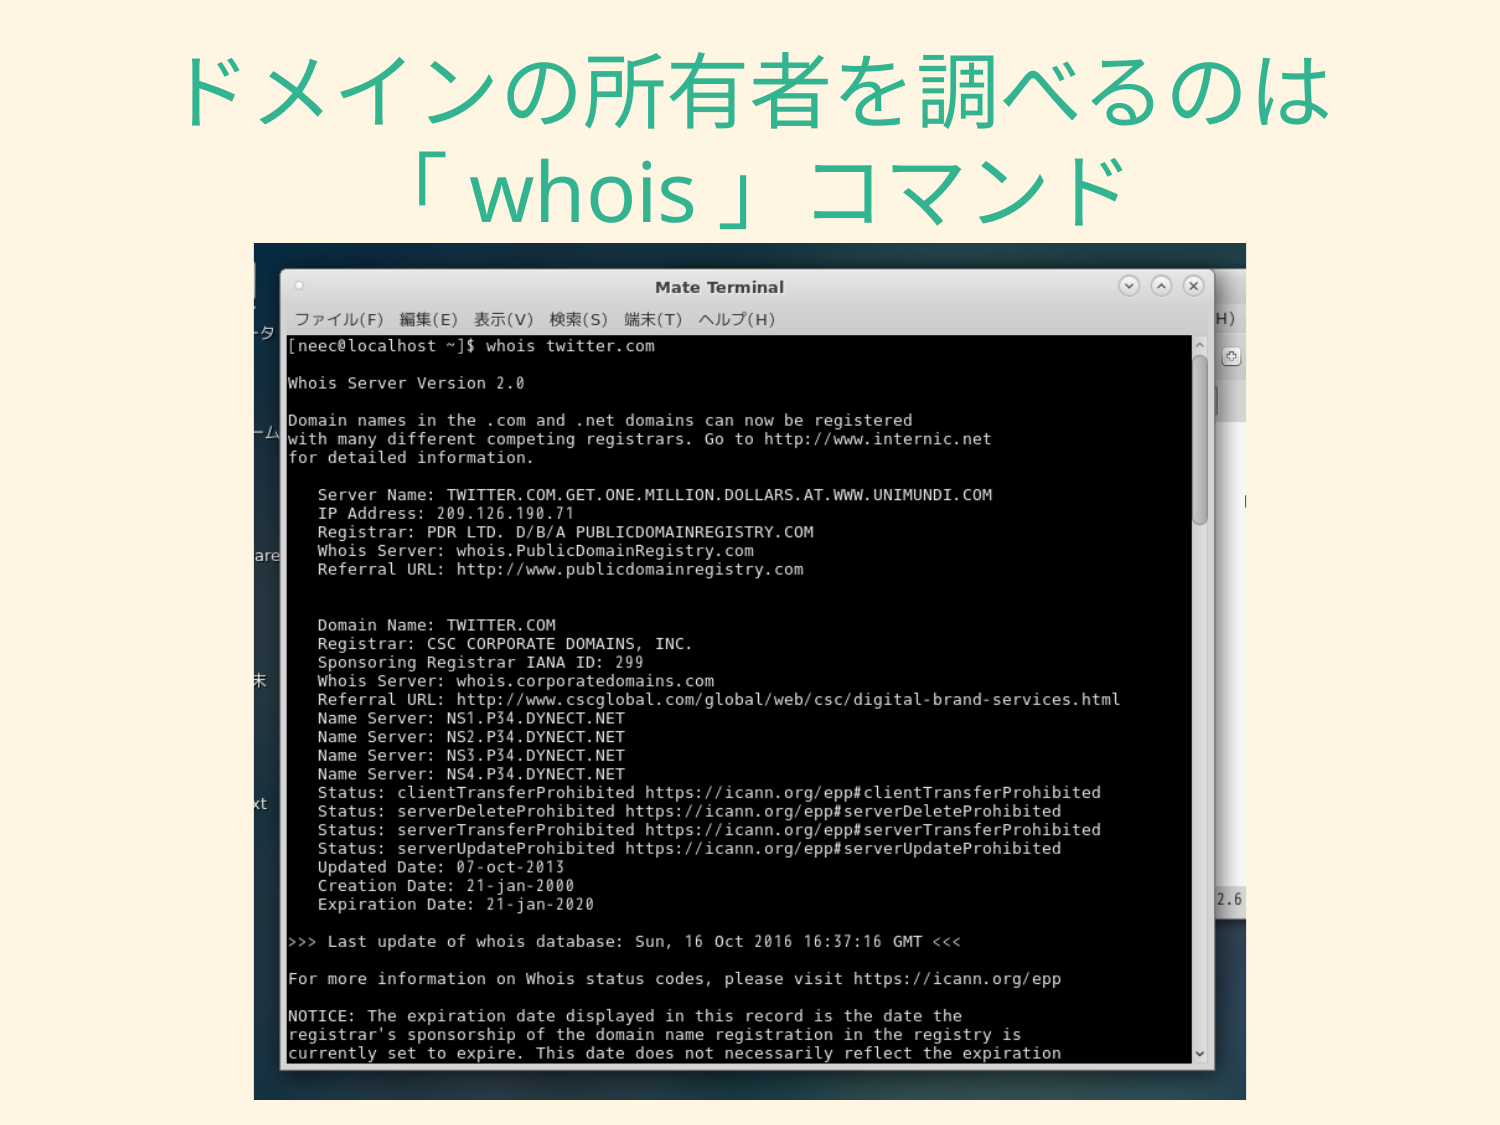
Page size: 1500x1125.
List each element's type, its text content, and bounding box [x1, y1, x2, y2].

title ドメインの所有者を調べるのは 「whois」コマンド [75, 45, 1425, 233]
picture [253, 243, 1247, 1101]
